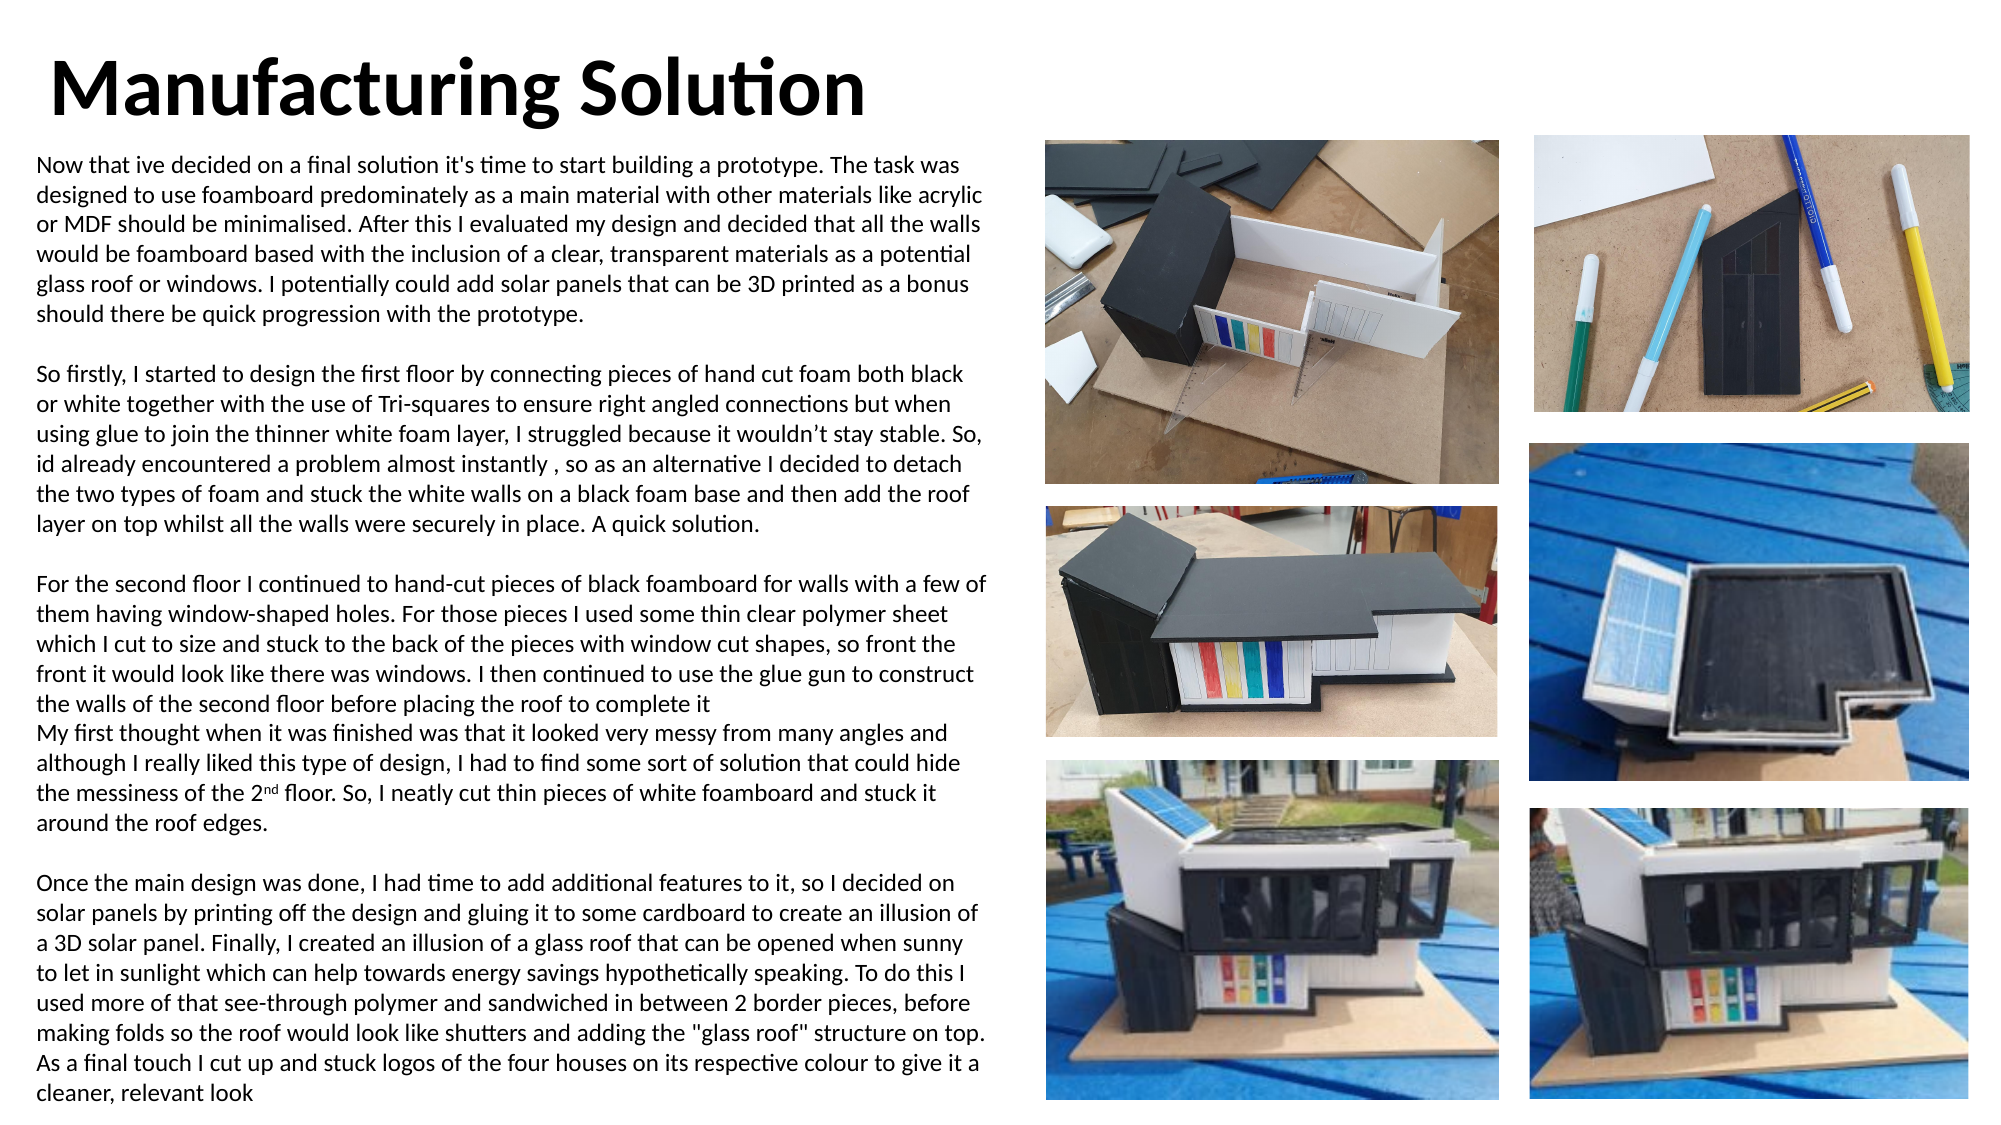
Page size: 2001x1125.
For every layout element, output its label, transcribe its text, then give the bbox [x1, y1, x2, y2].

picture [1529, 808, 1969, 1099]
picture [1529, 443, 1969, 781]
picture [1530, 135, 1970, 412]
picture [1046, 760, 1499, 1100]
picture [1045, 140, 1499, 484]
text_box Now that ive decided on a final solution it's time to start building a prototype. The task was designed to use foamboard predominately as a main material with other materials like acrylic or MDF should be minimalised. After this I evaluated my design and decided that all the walls would be foamboard based with the inclusion of a clear, transparent materials as a potential glass roof or windows. I potentially could add solar panels that can be 3D printed as a bonus should there be quick progression with the prototype. So firstly, I started to design the first floor by connecting pieces of hand cut foam both black or white together with the use of Tri-squares to ensure right angled connections but when using glue to join the thinner white foam layer, I struggled because it wouldn’t stay stable. So, id already encountered a problem almost instantly , so as an alternative I decided to detach the two types of foam and stuck the white walls on a black foam base and then add the roof layer on top whilst all the walls were securely in place. A quick solution. For the second floor I continued to hand-cut pieces of black foamboard for walls with a few of them having window-shaped holes. For those pieces I used some thin clear polymer sheet which I cut to size and stuck to the back of the pieces with window cut shapes, so front the front it would look like there was windows. I then continued to use the glue gun to construct the walls of the second floor before placing the roof to complete it My first thought when it was finished was that it looked very messy from many angles and although I really liked this type of design, I had to find some sort of solution that could hide the messiness of the 2nd floor. So, I neatly cut thin pieces of white foamboard and stuck it around the roof edges. Once the main design was done, I had time to add additional features to it, so I decided on solar panels by printing off the design and gluing it to some cardboard to create an illusion of a 3D solar panel. Finally, I created an illusion of a glass roof that can be opened when sunny to let in sunlight which can help towards energy savings hypothetically speaking. To do this I used more of that see-through polymer and sandwiched in between 2 border pieces, before making folds so the roof would look like shutters and adding the "glass roof" structure on top. As a final touch I cut up and stuck logos of the four houses on its respective colour to give it a cleaner, relevant look [21, 140, 1008, 1125]
picture [1045, 506, 1498, 737]
text_box Manufacturing Solution [35, 24, 1950, 140]
